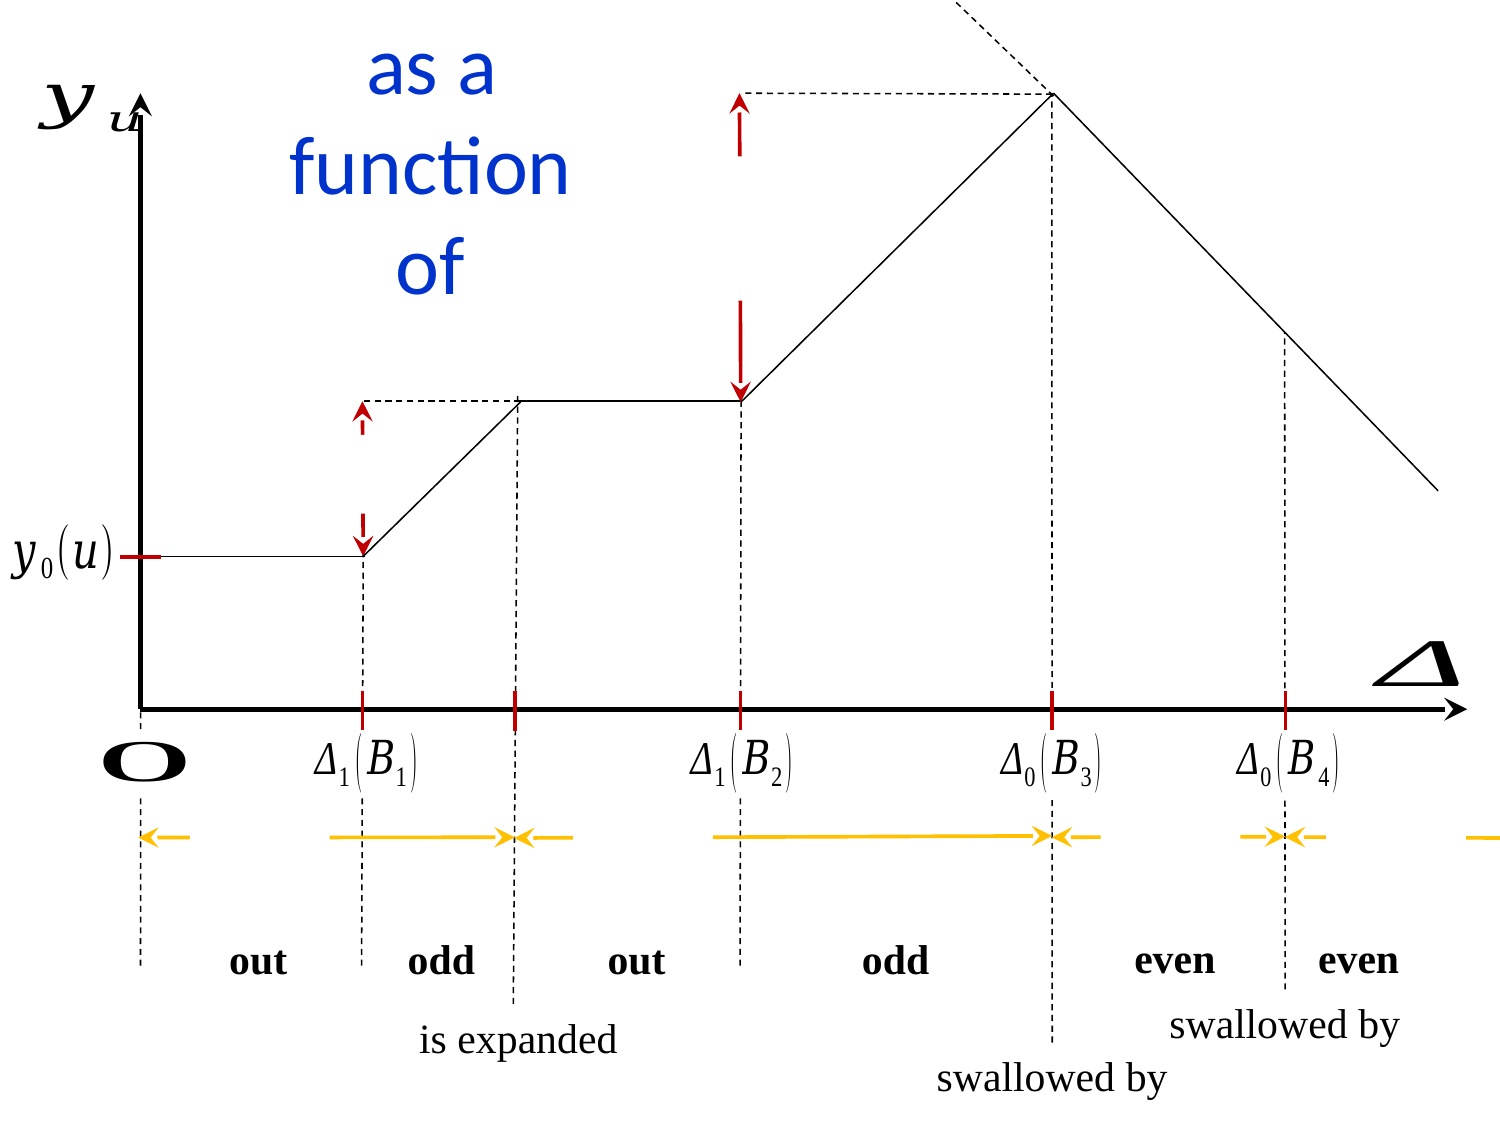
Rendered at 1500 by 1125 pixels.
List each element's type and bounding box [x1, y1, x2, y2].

text_box [363, 401, 508, 557]
text_box [513, 734, 519, 834]
text_box [1057, 92, 1439, 491]
text_box [513, 835, 1053, 839]
text_box [897, 0, 1054, 91]
text_box [513, 848, 519, 1005]
text_box [741, 92, 1054, 402]
text_box [513, 393, 519, 696]
